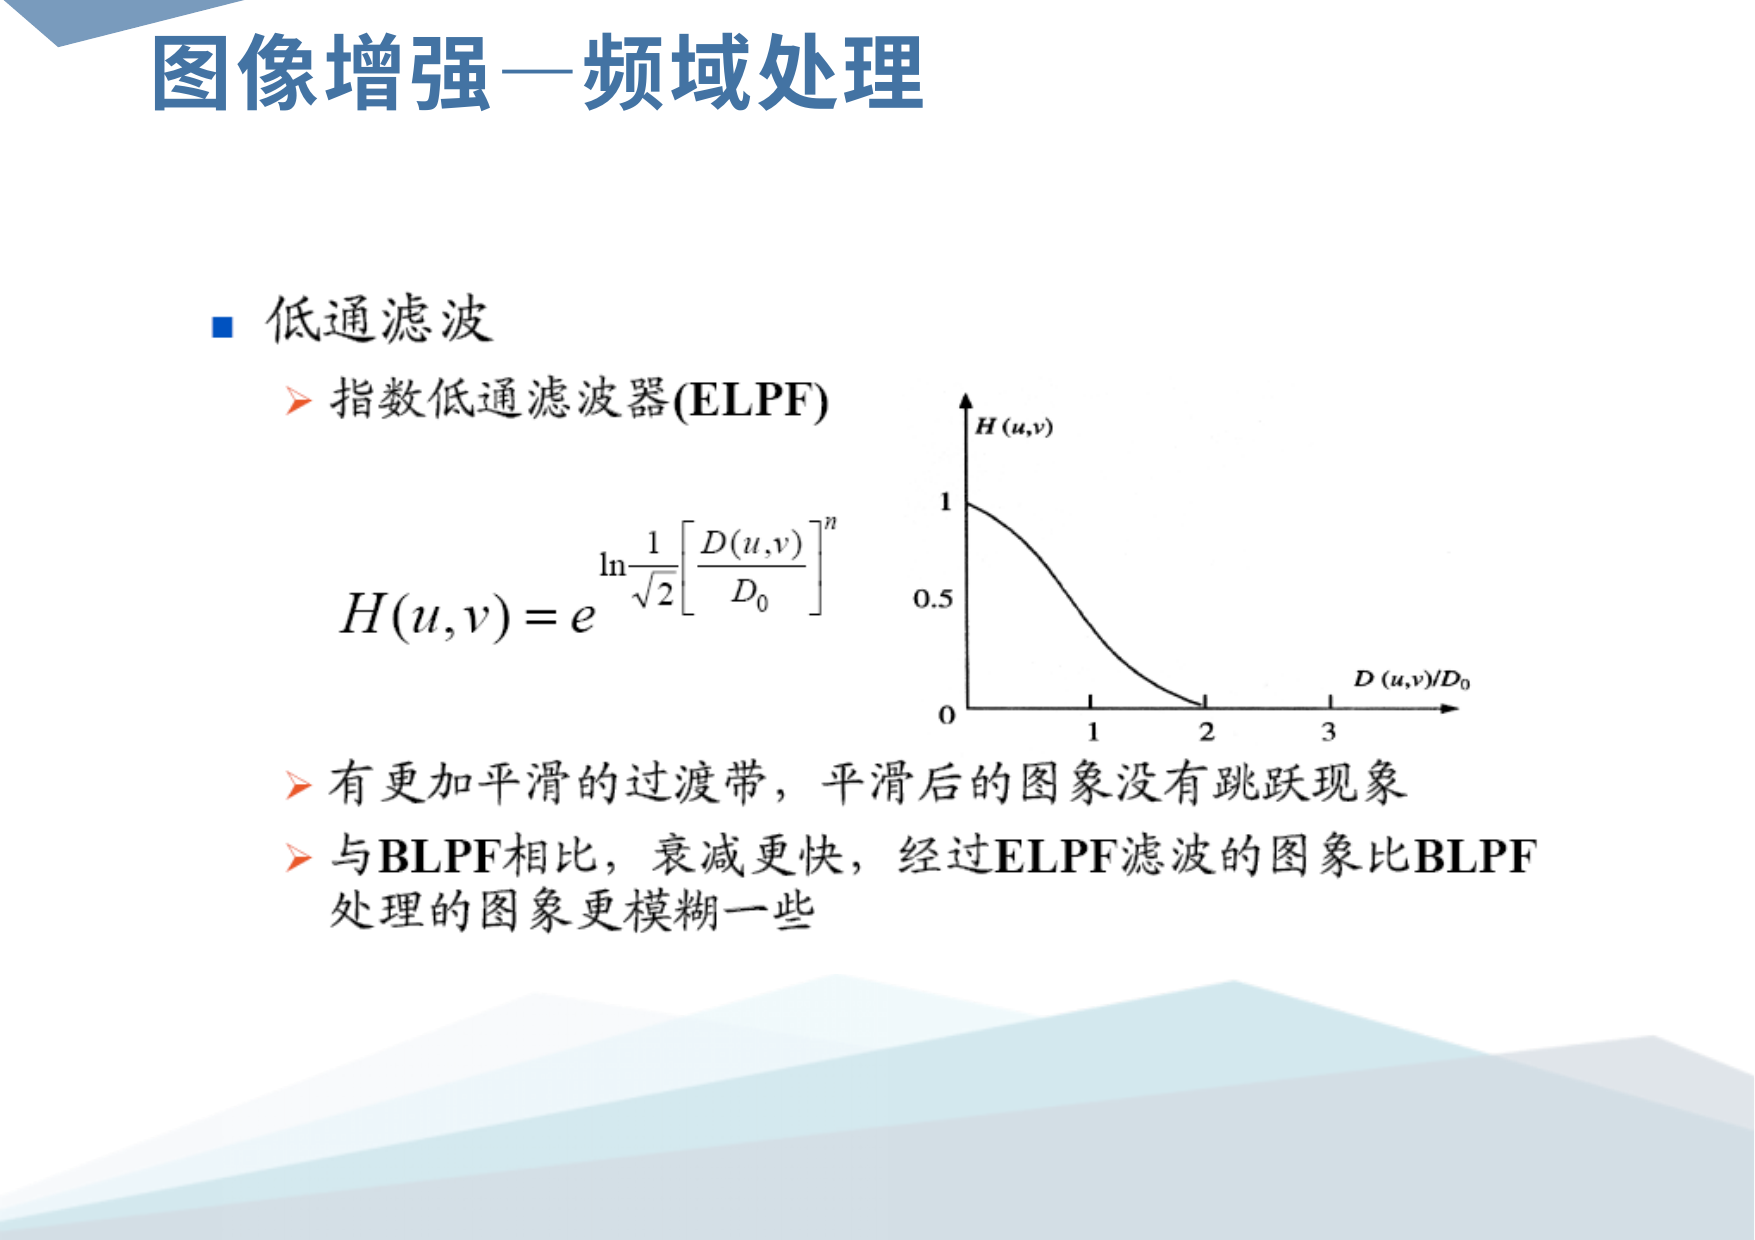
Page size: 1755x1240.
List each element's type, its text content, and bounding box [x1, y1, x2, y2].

text_box [3, 0, 245, 48]
picture [191, 288, 1563, 952]
title 图像增强—频域处理 [133, 12, 1621, 142]
picture [0, 974, 1755, 1240]
